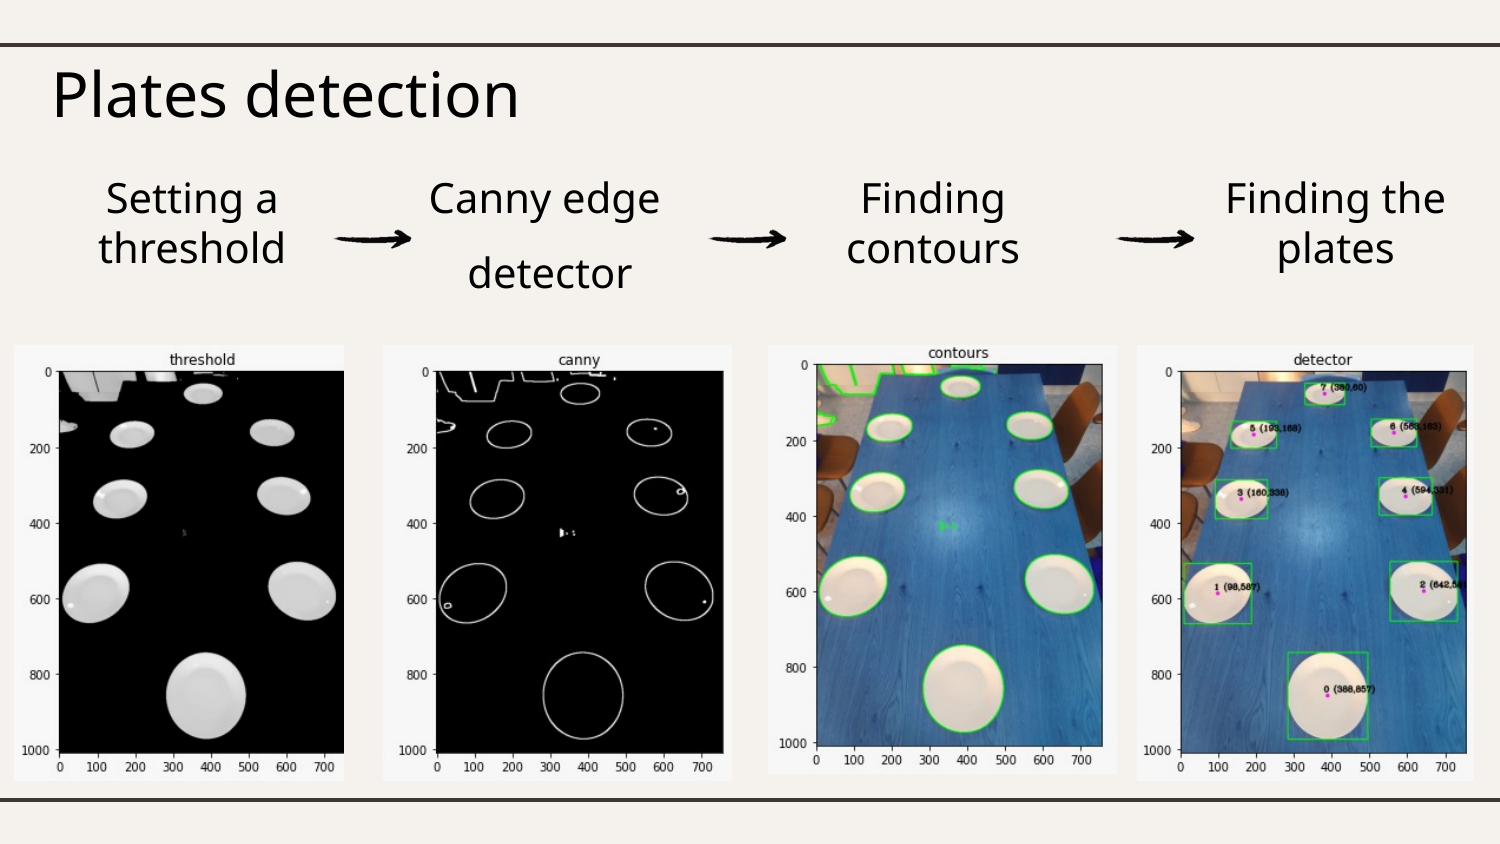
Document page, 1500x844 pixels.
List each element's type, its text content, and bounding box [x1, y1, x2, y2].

picture [686, 196, 814, 281]
picture [13, 344, 345, 782]
text_box Finding the plates [1157, 157, 1500, 321]
picture [1136, 344, 1487, 782]
title Plates detection [0, 39, 642, 122]
picture [1094, 196, 1221, 281]
picture [311, 196, 439, 281]
picture [382, 344, 733, 782]
text_box Finding contours [779, 157, 1087, 321]
text_box Canny edge detector [396, 157, 704, 321]
subtitle Setting a threshold [64, 157, 321, 321]
picture [767, 344, 1118, 782]
